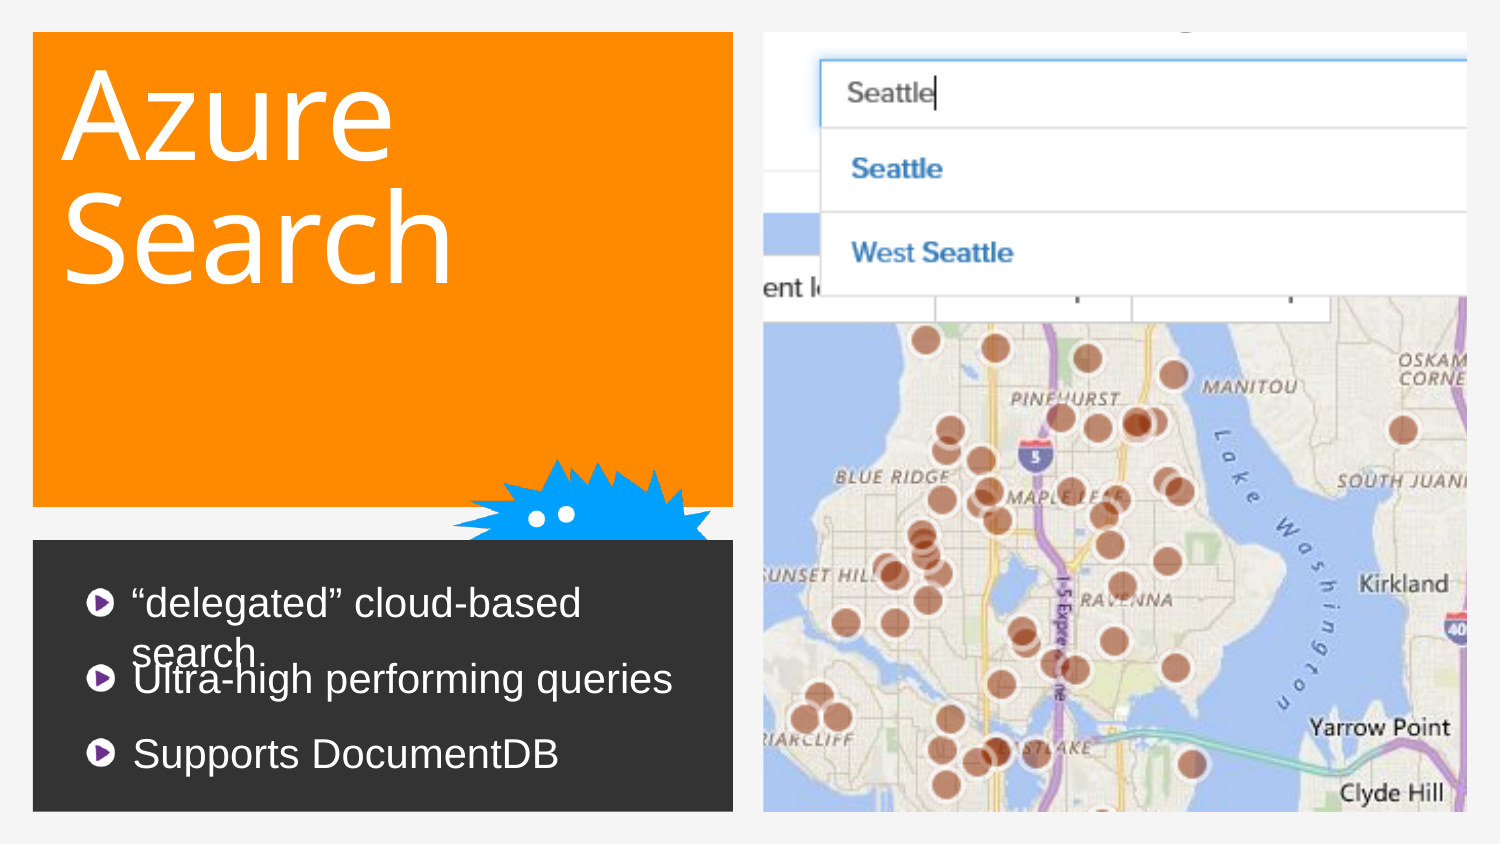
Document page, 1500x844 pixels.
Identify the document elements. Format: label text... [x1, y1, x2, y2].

picture [452, 492, 711, 540]
list Ultra-high performing queries [117, 644, 735, 712]
picture [86, 738, 115, 767]
picture [86, 588, 114, 617]
list Supports DocumentDB [117, 719, 735, 788]
list “delegated” cloud-based search [116, 568, 733, 637]
picture [86, 664, 115, 692]
picture [763, 31, 1468, 812]
title Azure Search [47, 55, 719, 492]
